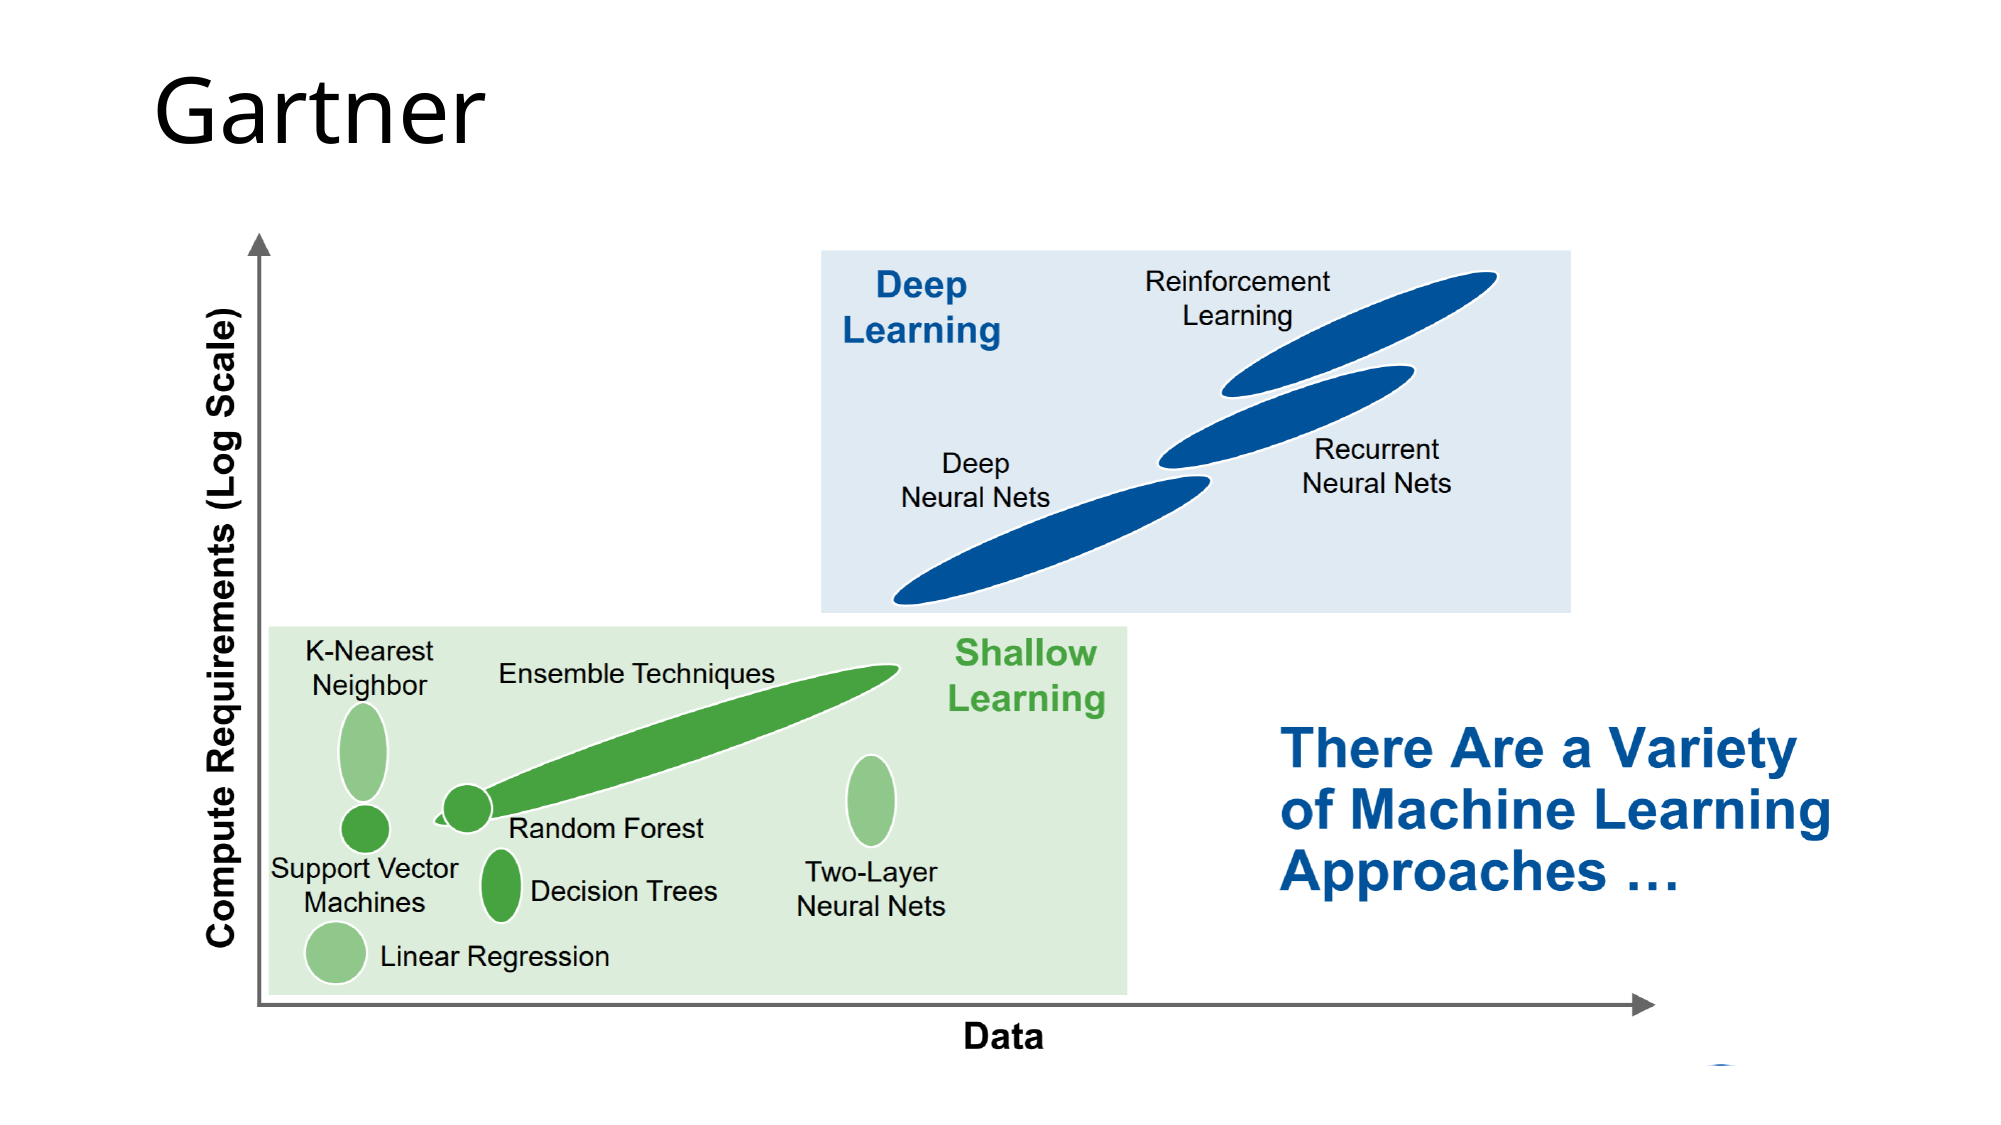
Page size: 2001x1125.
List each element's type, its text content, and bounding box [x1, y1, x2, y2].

title Gartner [137, 59, 1863, 278]
picture [173, 209, 1876, 1066]
